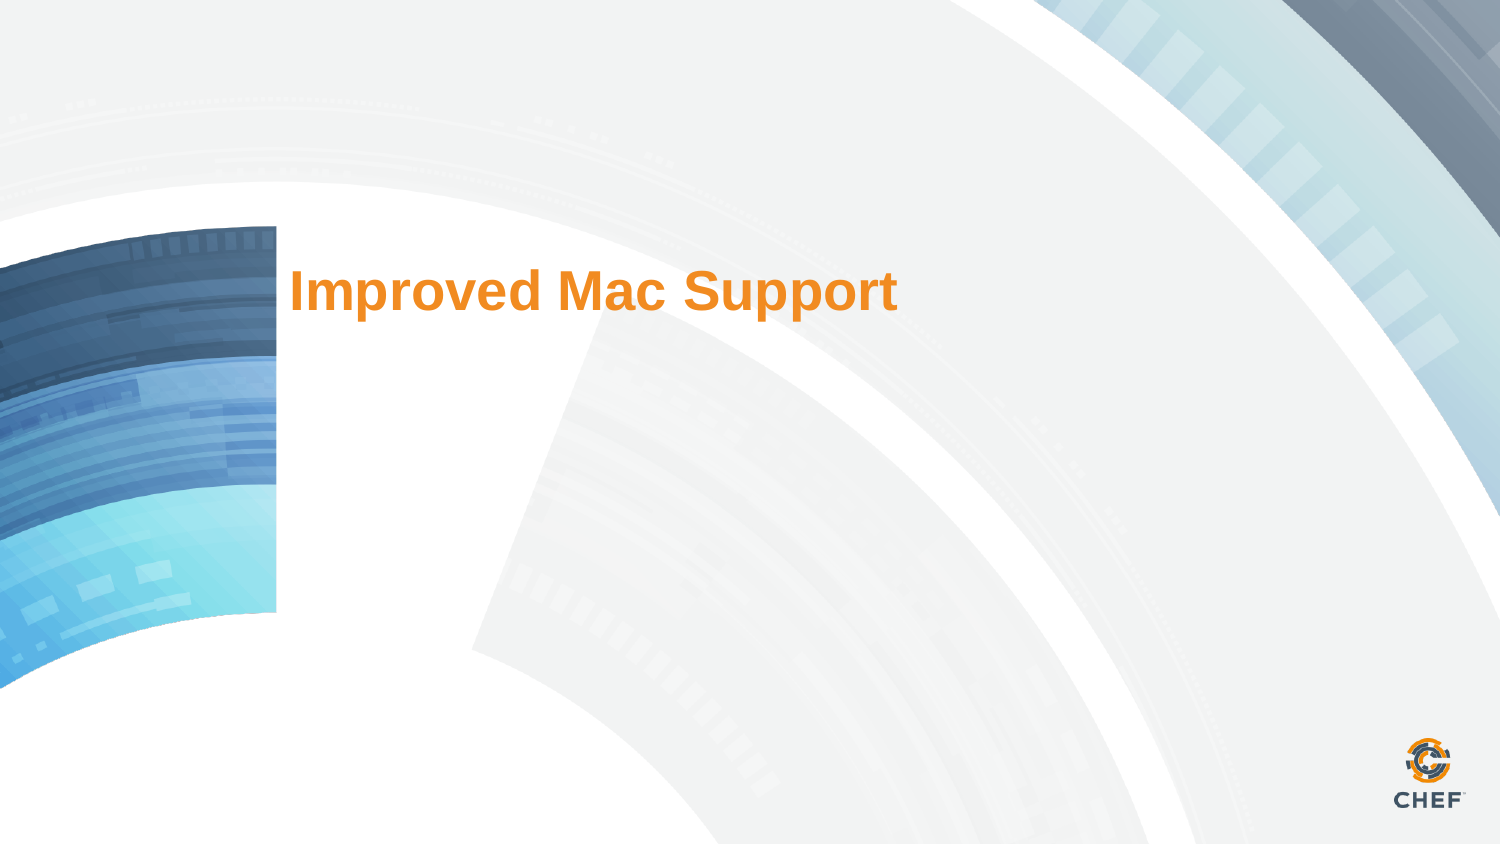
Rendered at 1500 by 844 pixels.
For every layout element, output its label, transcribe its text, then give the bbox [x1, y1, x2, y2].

picture [0, 0, 1500, 844]
title Improved Mac Support [278, 230, 1291, 354]
